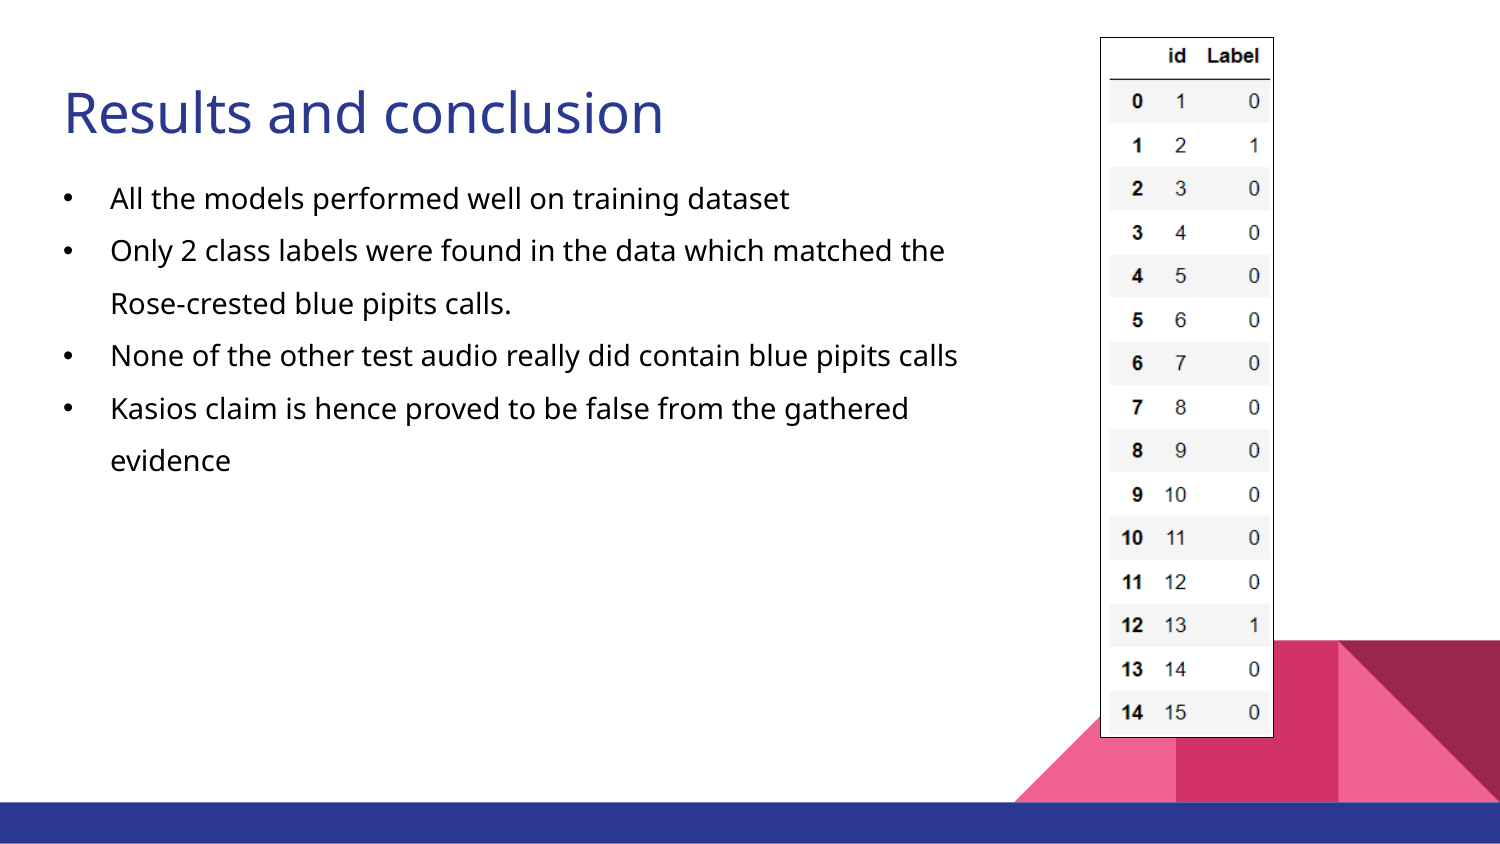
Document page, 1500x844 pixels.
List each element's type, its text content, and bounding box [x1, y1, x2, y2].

list All the models performed well on training dataset Only 2 class labels were found in the data which matched the Rose-crested blue pipits calls. None of the other test audio really did contain blue pipits calls Kasios claim is hence proved to be false from the gathered evidence [63, 162, 1013, 638]
title Results and conclusion [63, 77, 829, 146]
picture [1099, 37, 1274, 738]
